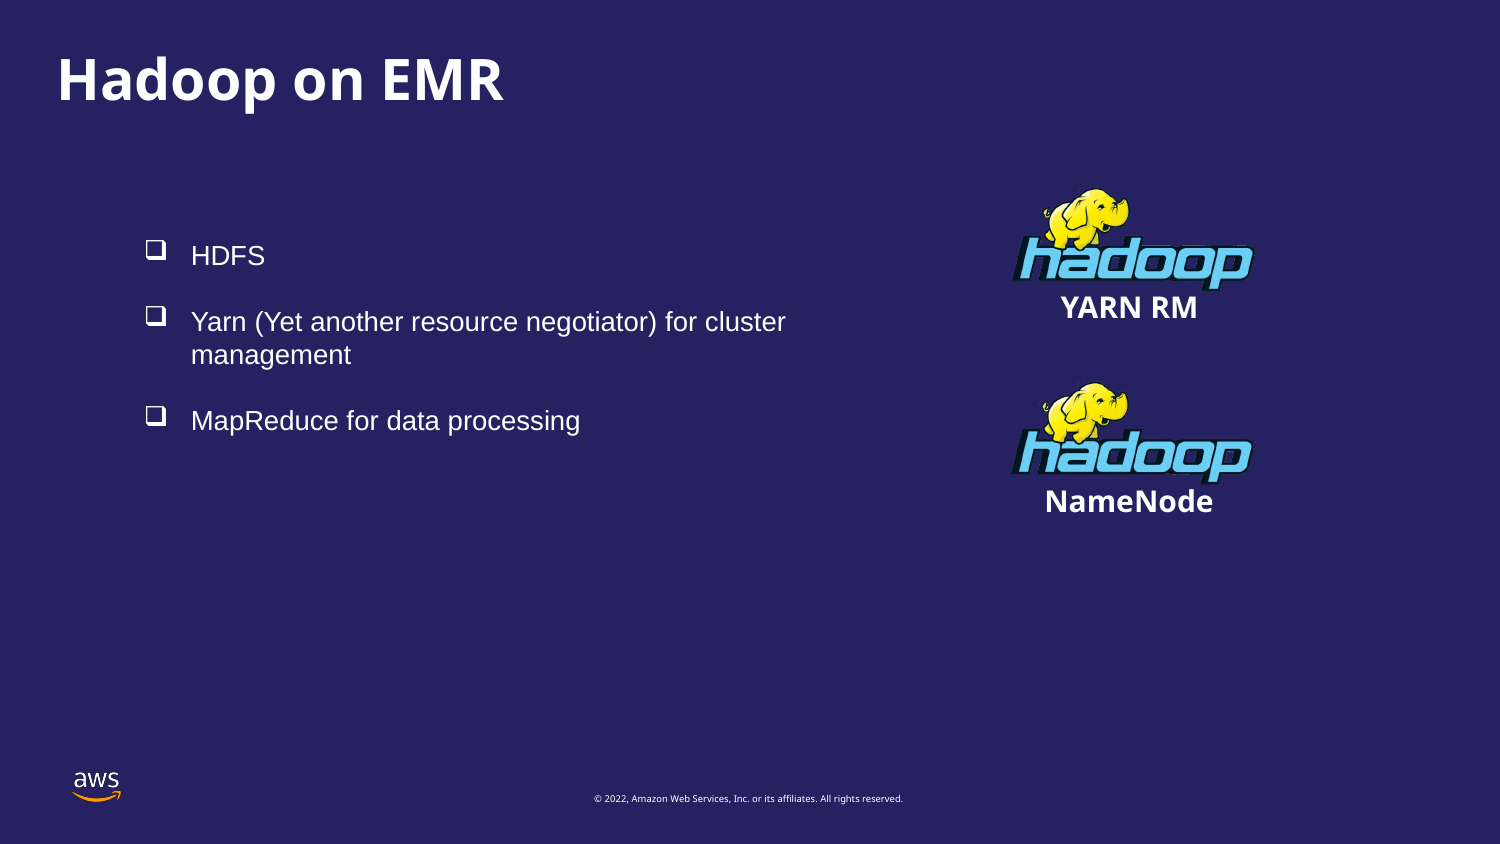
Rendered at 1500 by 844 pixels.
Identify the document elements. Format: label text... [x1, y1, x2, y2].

picture [72, 772, 121, 802]
text_box NameNode [1004, 494, 1254, 526]
picture [1005, 187, 1255, 301]
picture [1004, 381, 1254, 494]
text_box HDFS Yarn (Yet another resource negotiator) for cluster management MapReduce for data processing [129, 230, 880, 444]
title Hadoop on EMR [56, 18, 1442, 121]
text_box YARN RM [1004, 281, 1255, 333]
